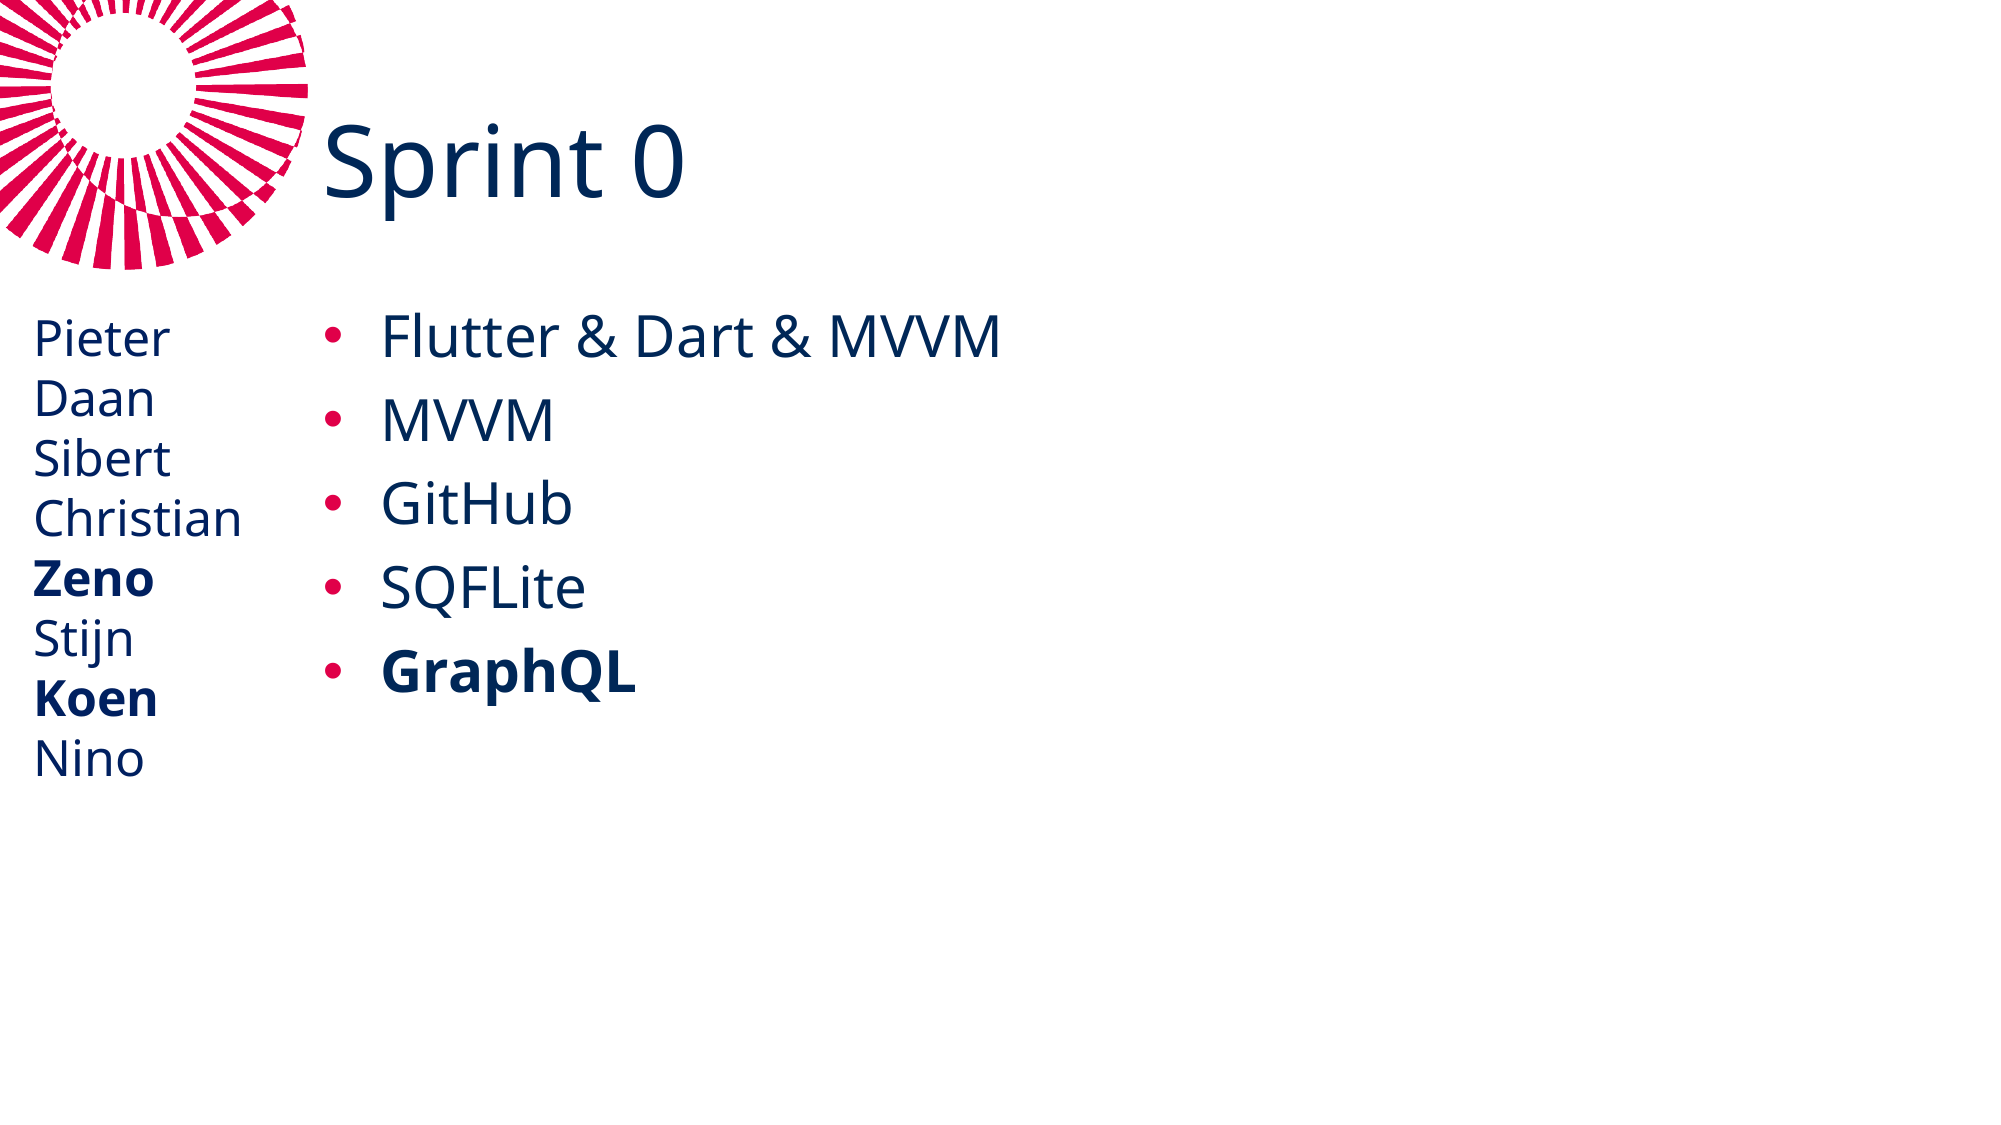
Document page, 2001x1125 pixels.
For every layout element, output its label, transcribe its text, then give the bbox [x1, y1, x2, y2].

text_box Pieter Daan Sibert Christian Zeno Stijn Koen Nino [18, 299, 277, 795]
picture [0, 0, 308, 270]
title Sprint 0 [307, 59, 1940, 271]
list Flutter & Dart & MVVM MVVM GitHub SQFLite GraphQL [307, 299, 1940, 1079]
